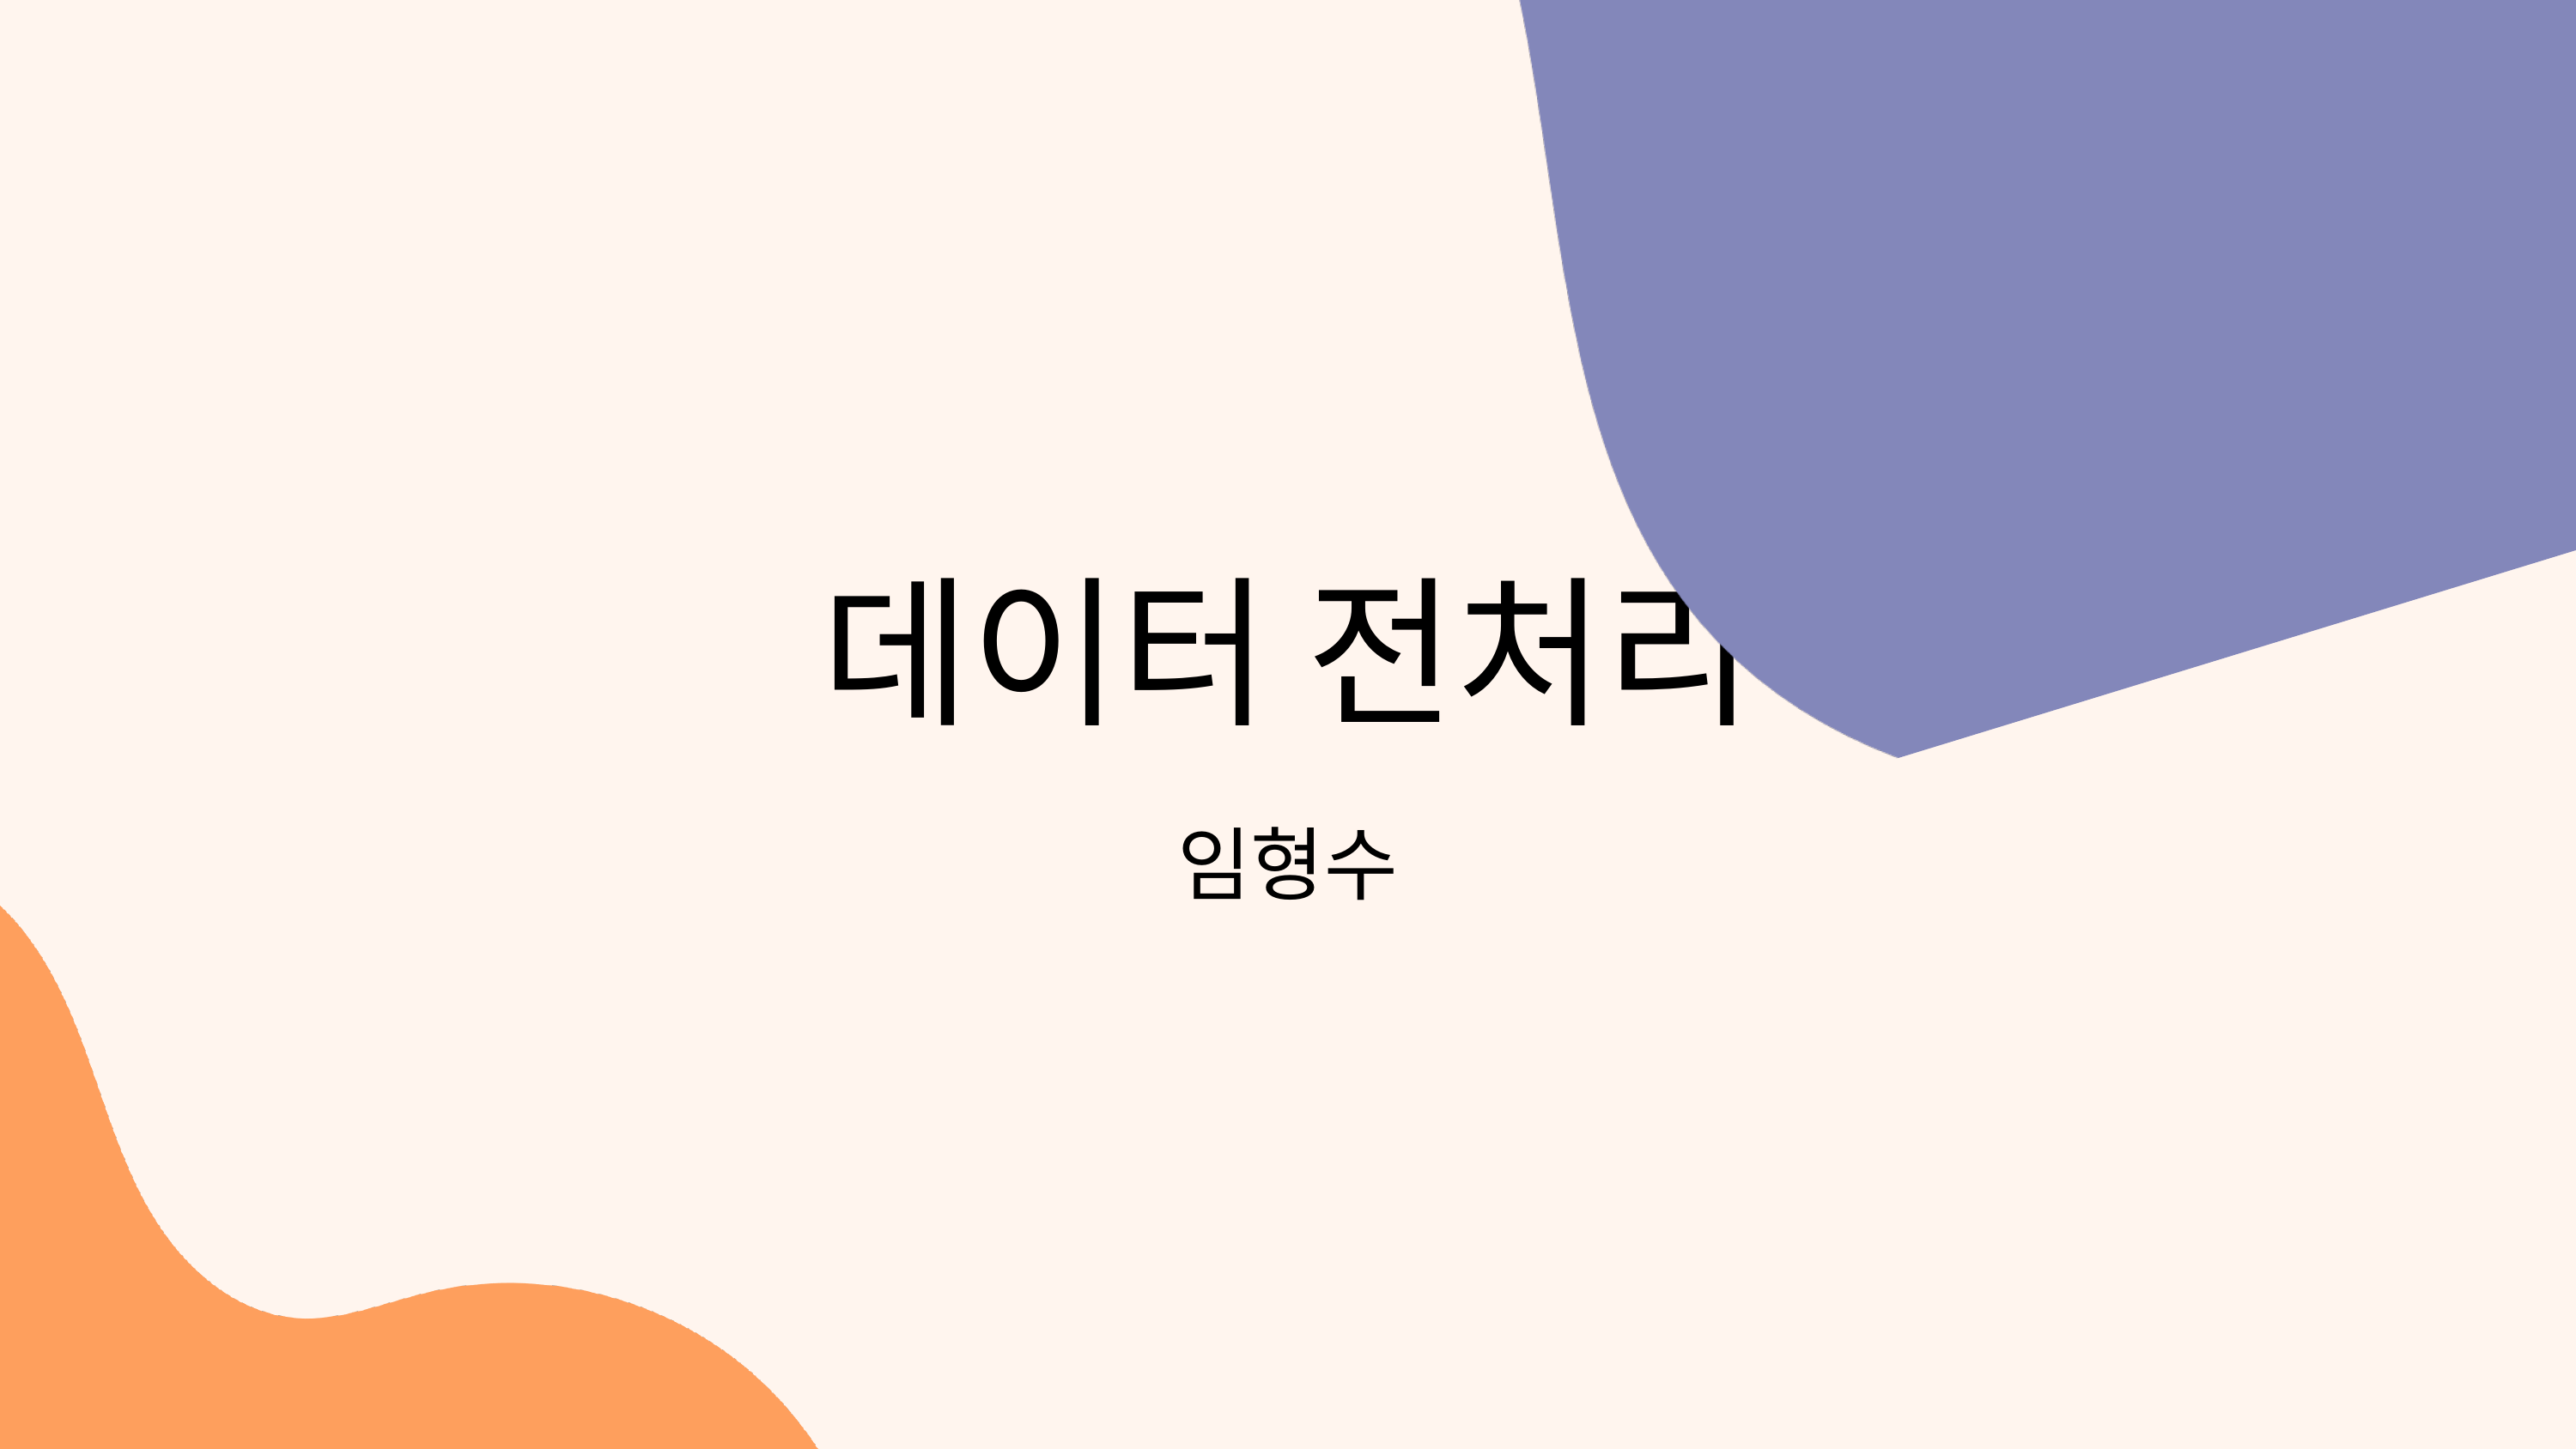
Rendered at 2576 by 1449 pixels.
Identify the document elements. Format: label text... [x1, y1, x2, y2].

text_box 임형수 [457, 797, 2119, 910]
text_box [1266, 0, 2576, 797]
text_box [0, 603, 890, 1449]
text_box 데이터 전처리 [240, 518, 1494, 746]
text_box 데이터 전처리 [1941, 624, 2336, 746]
